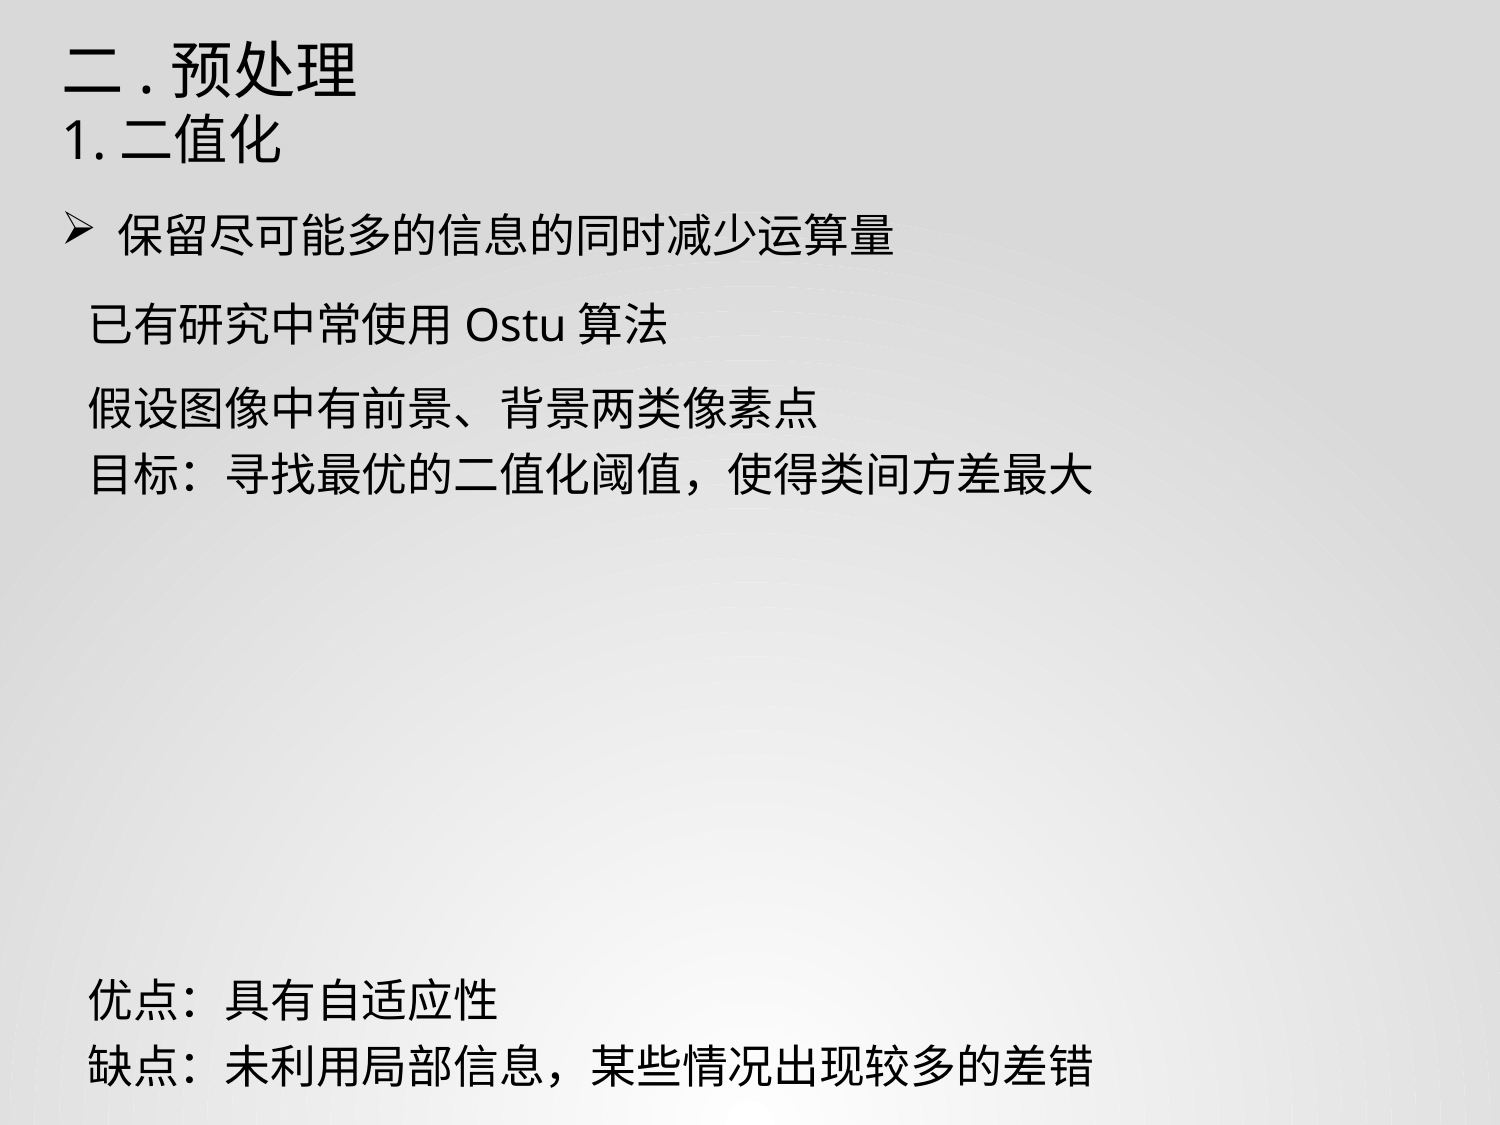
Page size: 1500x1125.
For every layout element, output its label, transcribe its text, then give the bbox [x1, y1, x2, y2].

text_box 假设图像中有前景、背景两类像素点 目标：寻找最优的二值化阈值，使得类间方差最大 [72, 361, 1477, 509]
text_box 二.预处理 1.二值化 [46, 23, 544, 179]
text_box 保留尽可能多的信息的同时减少运算量 [46, 199, 1356, 269]
text_box 优点：具有自适应性 缺点：未利用局部信息，某些情况出现较多的差错 [72, 953, 1214, 1100]
text_box 已有研究中常使用Ostu算法 [72, 288, 755, 361]
